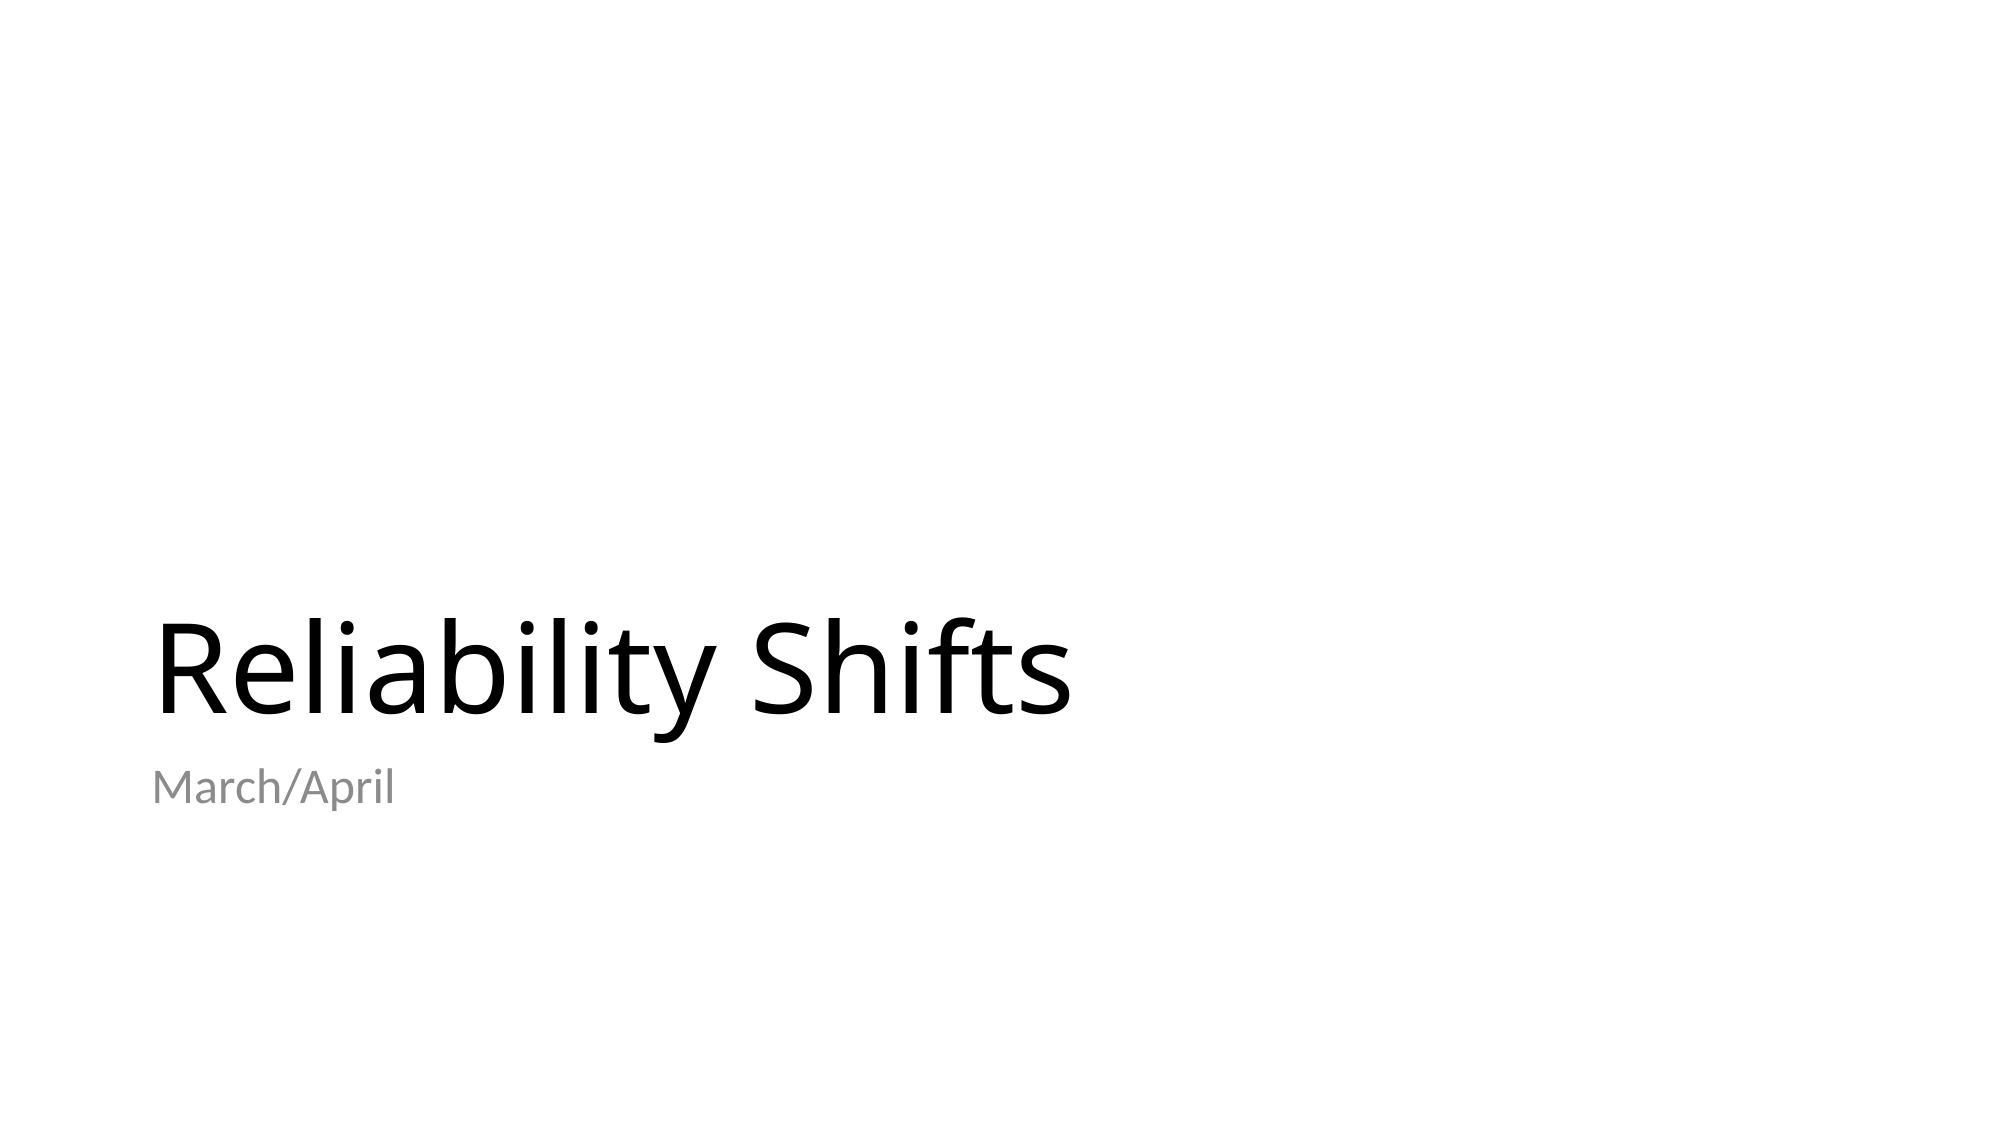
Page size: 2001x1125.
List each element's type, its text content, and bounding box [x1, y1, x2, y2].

title Reliability Shifts [136, 280, 1862, 749]
list March/April [136, 752, 1862, 999]
